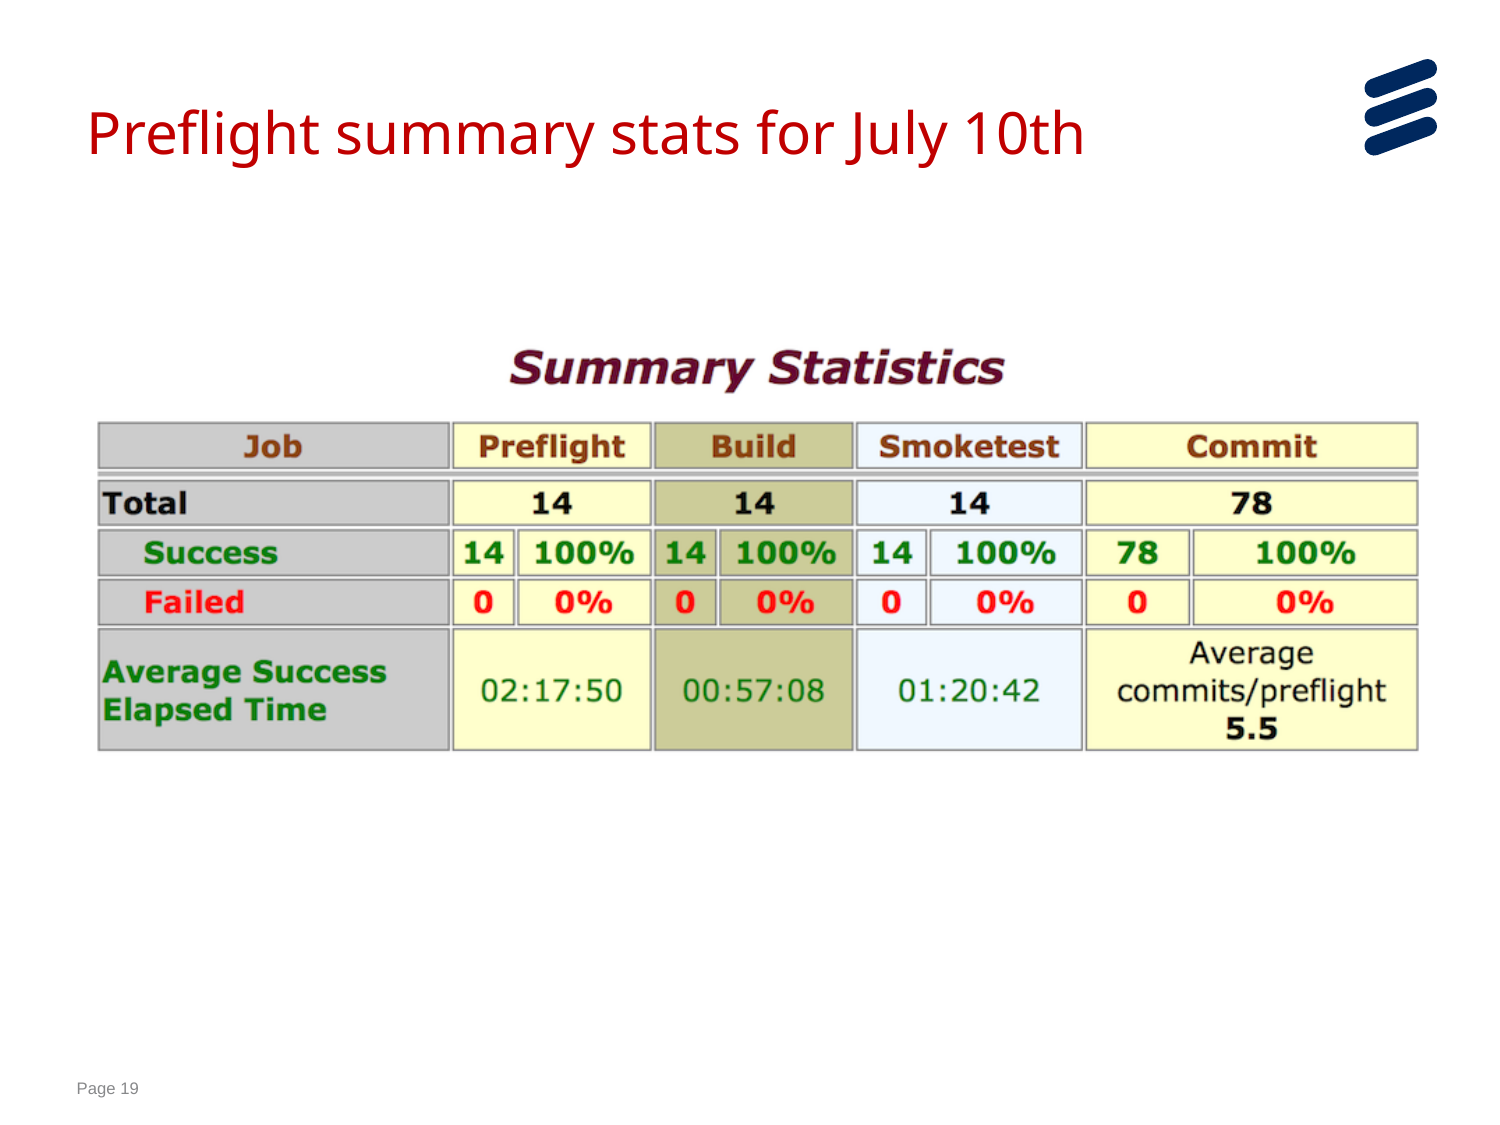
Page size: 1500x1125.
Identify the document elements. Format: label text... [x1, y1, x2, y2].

title Preflight summary stats for July 10th [74, 44, 1426, 230]
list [60, 232, 1465, 876]
